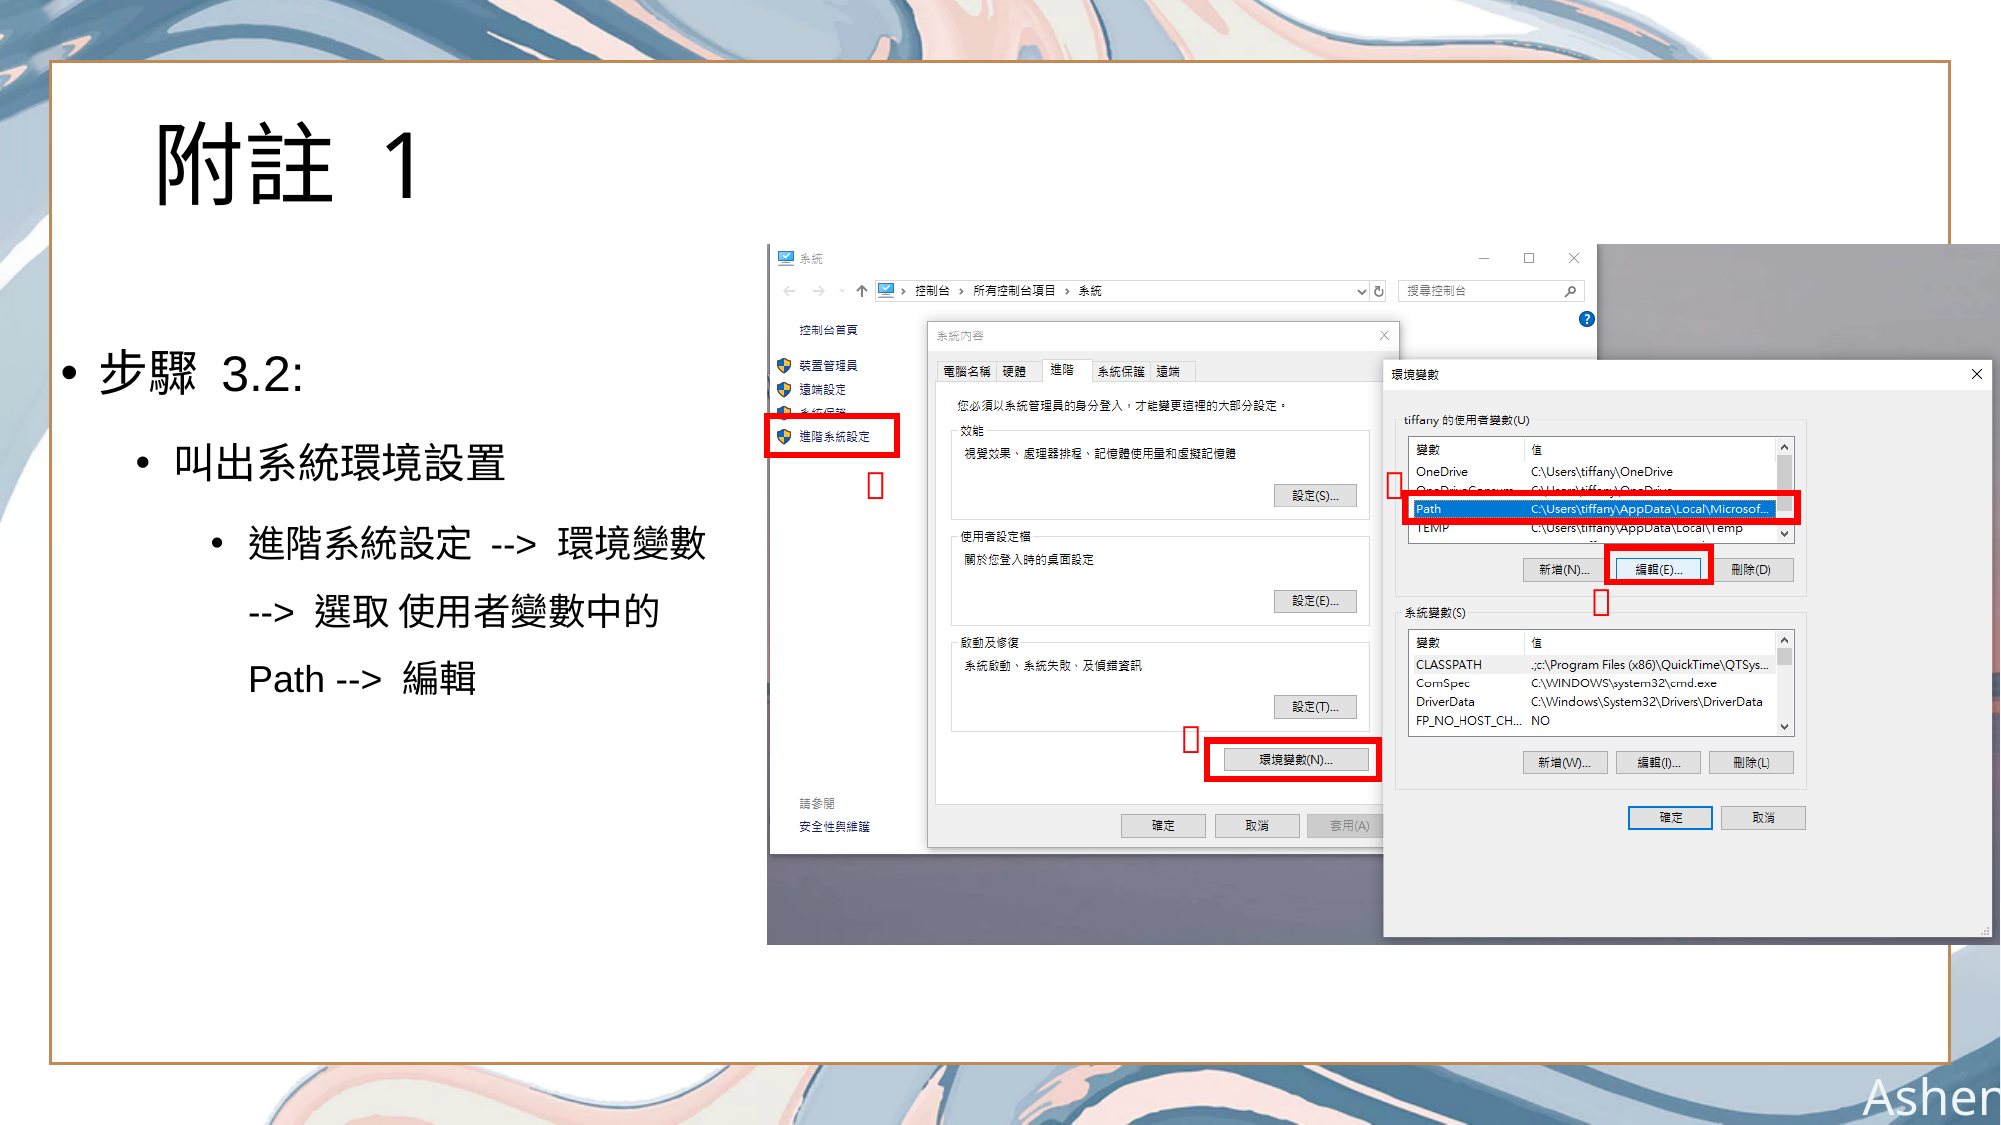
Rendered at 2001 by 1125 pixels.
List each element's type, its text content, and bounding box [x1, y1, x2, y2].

text_box [50, 61, 1950, 1064]
list 步驟 3.2: 叫出系統環境設置 進階系統設定 --> 環境變數 --> 選取 使用者變數中的 Path --> 編輯 [45, 304, 765, 1019]
picture [0, 0, 2001, 1125]
title 附註 1 [137, 59, 1863, 278]
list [767, 244, 2000, 945]
